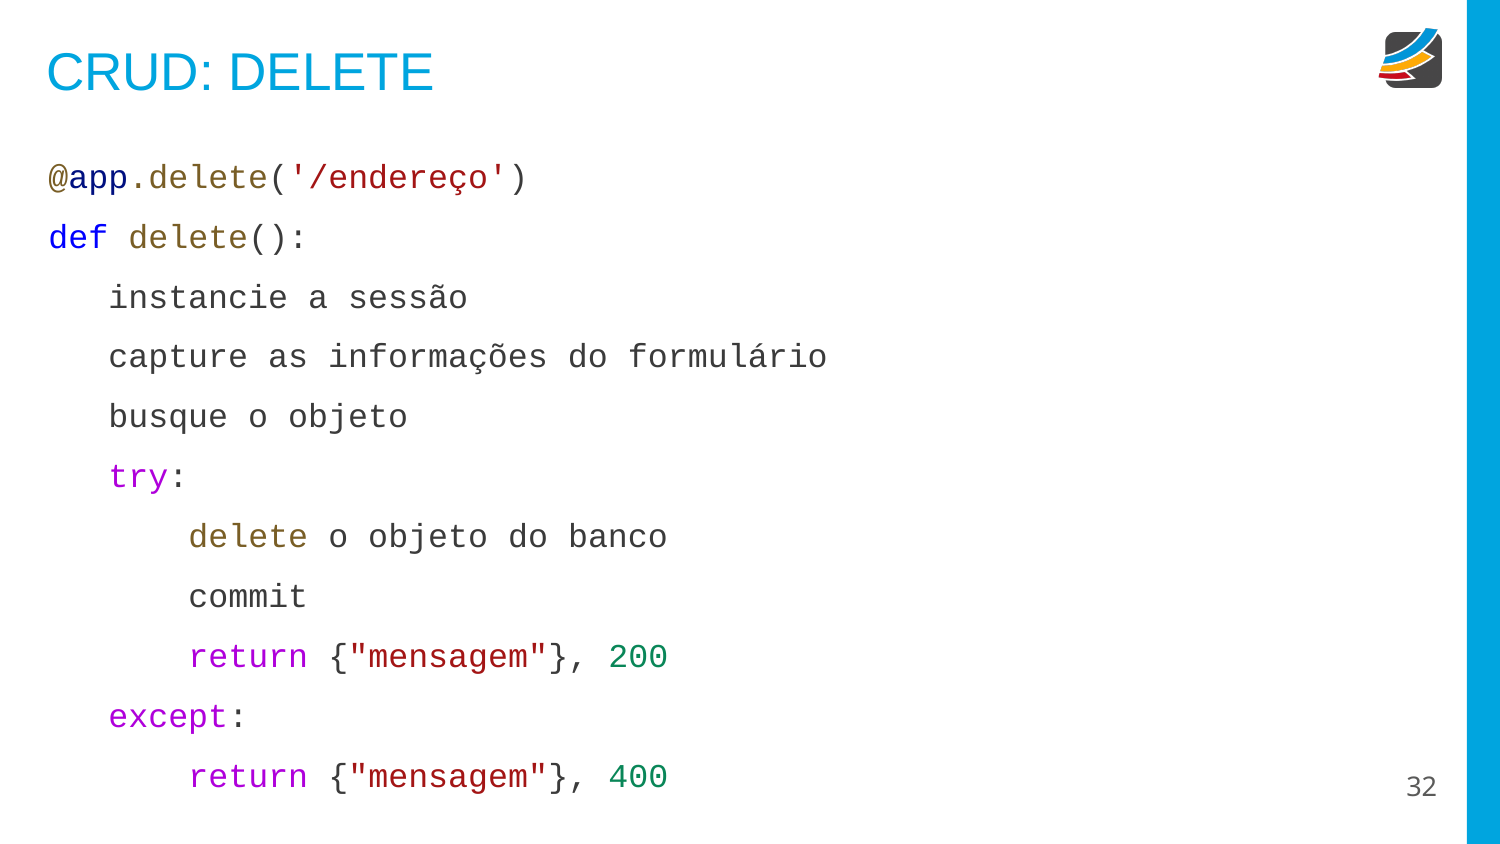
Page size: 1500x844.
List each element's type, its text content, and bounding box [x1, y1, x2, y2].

picture [1429, 28, 1442, 88]
slide_number ‹#› [1391, 754, 1482, 819]
list @app.delete('/endereço') def delete(): instancie a sessão capture as informações do formulário busque o objeto try: delete o objeto do banco commit return {"mensagem"}, 200 except: return {"mensagem"}, 400 [33, 120, 1431, 741]
title CRUD: DELETE [31, 22, 1429, 117]
